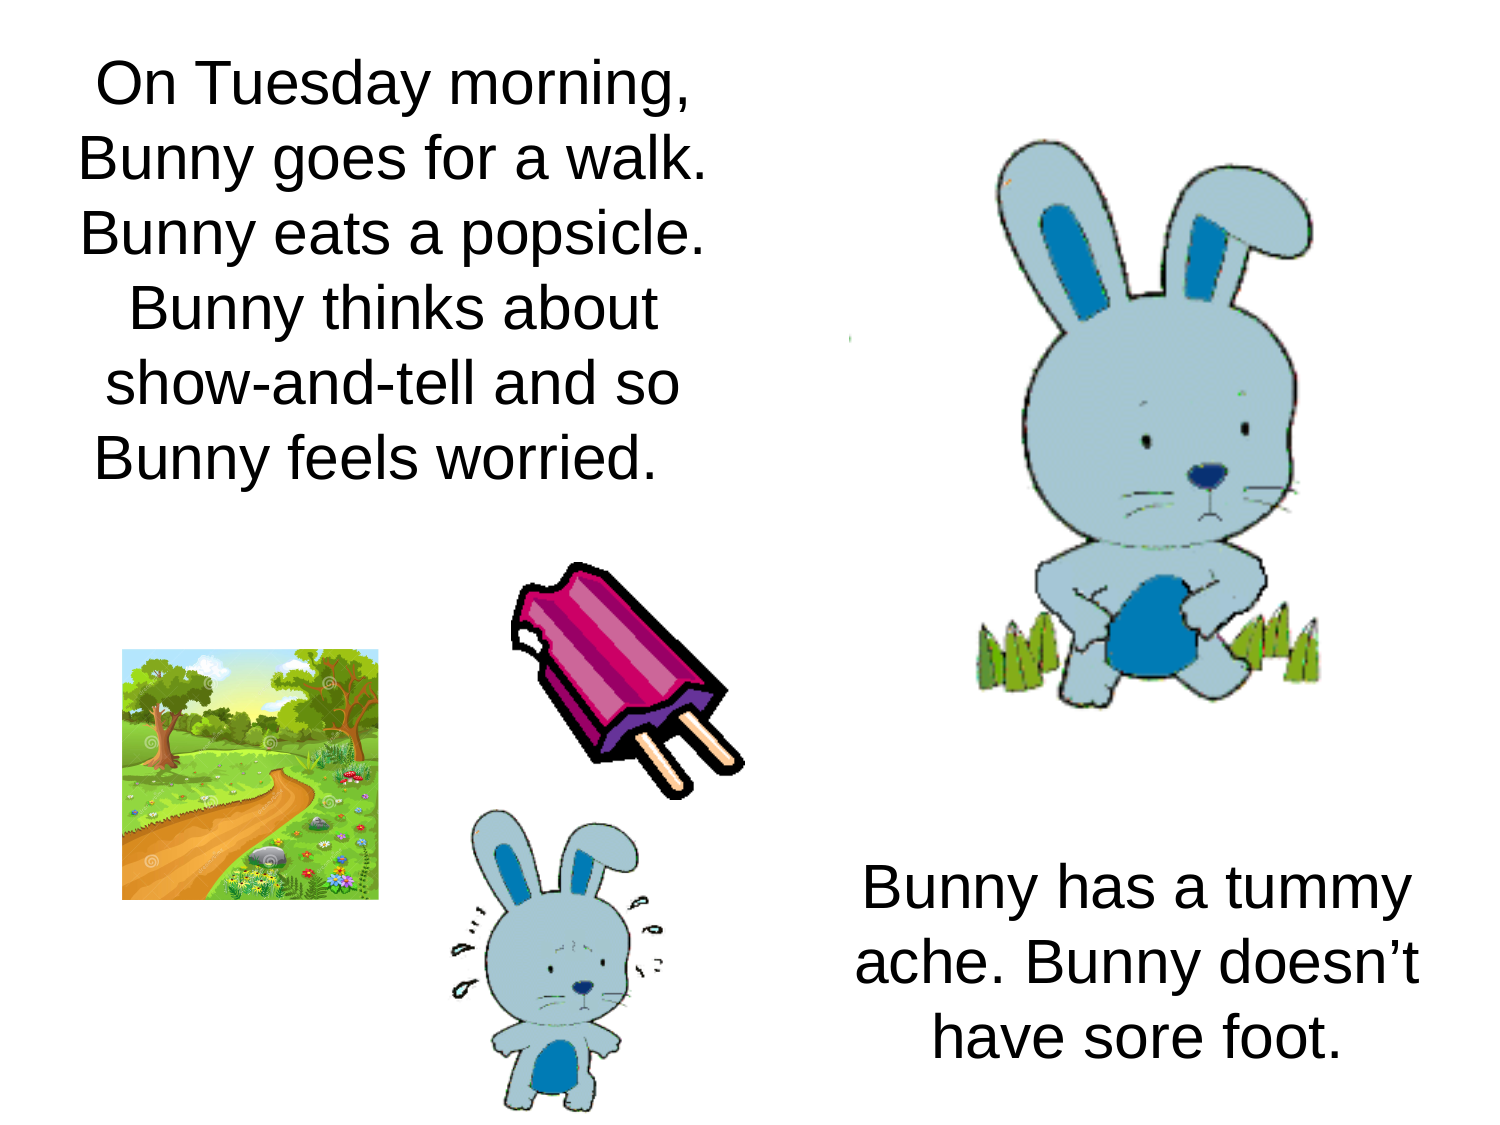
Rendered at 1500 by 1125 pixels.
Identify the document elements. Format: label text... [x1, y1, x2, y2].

picture [121, 649, 379, 900]
picture [511, 562, 746, 800]
picture [393, 801, 712, 1120]
text_box Bunny has a tummy ache. Bunny doesn’t have sore foot. [799, 975, 1475, 1092]
picture [849, 124, 1450, 725]
title On Tuesday morning, Bunny goes for a walk. Bunny eats a popsicle. Bunny thinks about show-and-tell and so Bunny feels worried. [24, 146, 763, 388]
